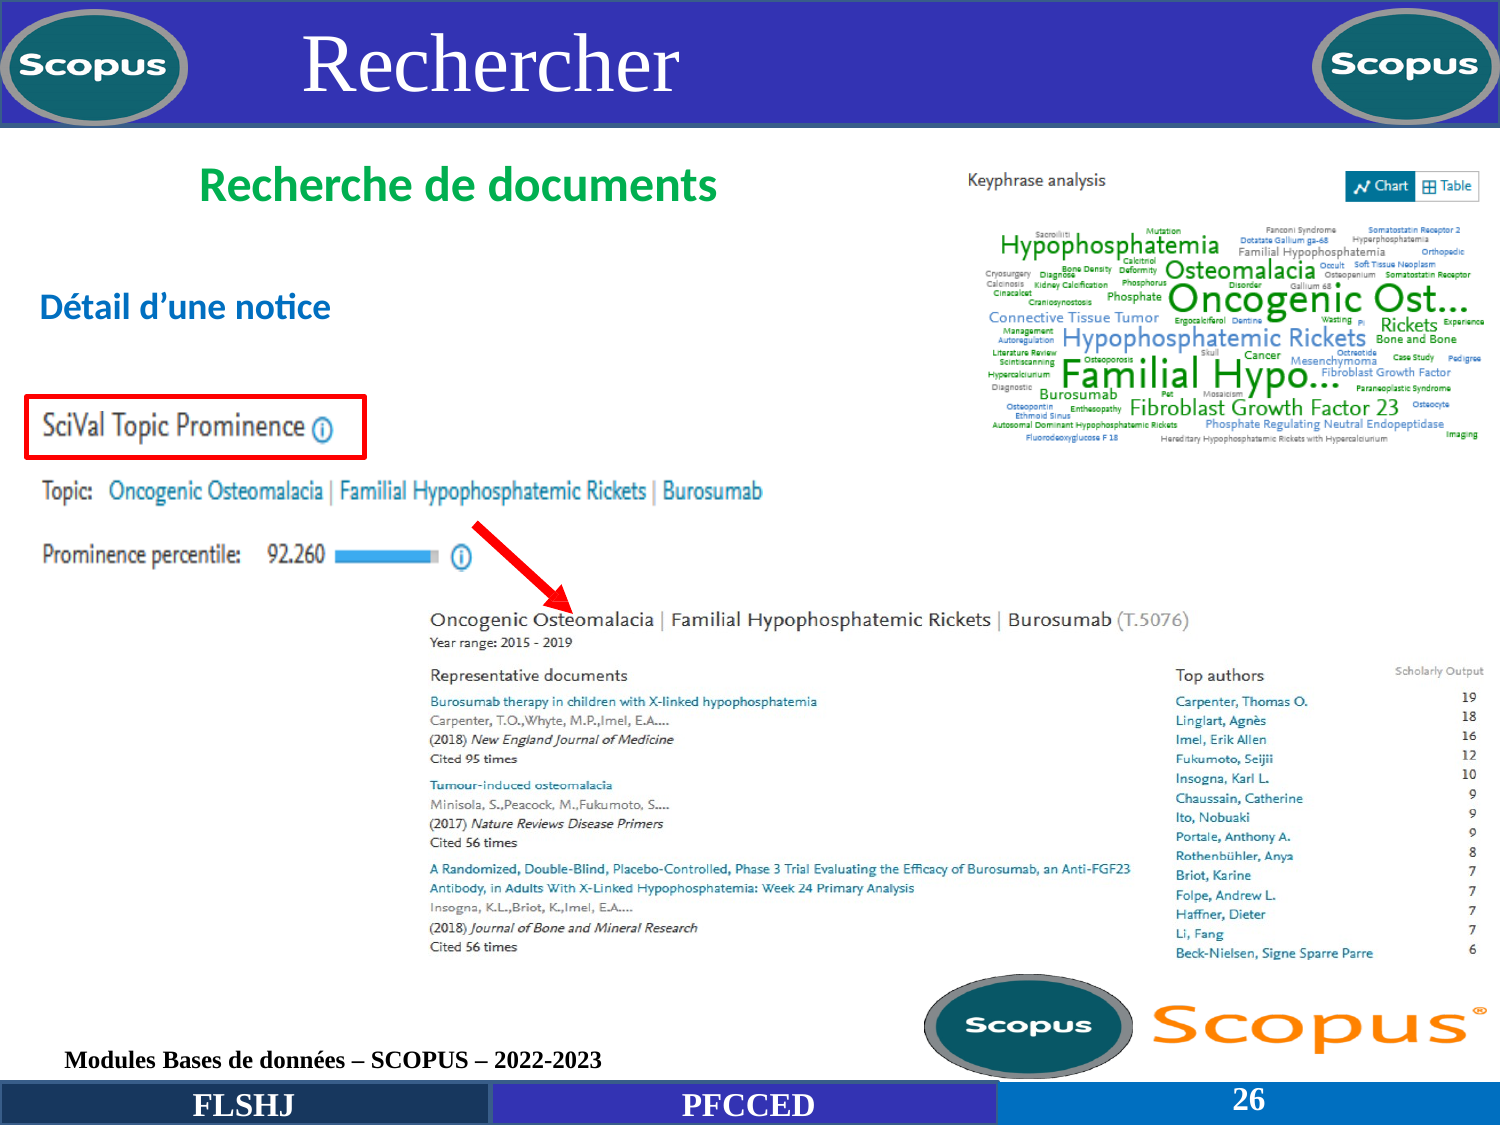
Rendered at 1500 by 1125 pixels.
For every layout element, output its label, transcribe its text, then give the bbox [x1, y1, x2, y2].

picture [1354, 184, 1367, 193]
text_box Modules Bases de données – SCOPUS – 2022-2023 [62, 1047, 647, 1074]
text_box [23, 394, 763, 615]
picture [924, 974, 1488, 1079]
slide_number 26 [1226, 1088, 1273, 1125]
picture [1312, 7, 1500, 125]
picture [427, 610, 1484, 961]
picture [967, 170, 1485, 444]
slide_number FLSHJ [190, 1084, 300, 1125]
picture [0, 9, 188, 127]
text_box Recherche de documents Détail d’une notice [37, 149, 724, 327]
title Rechercher [299, 23, 1250, 214]
picture [1390, 183, 1406, 190]
footer PFCCED [679, 1084, 850, 1125]
